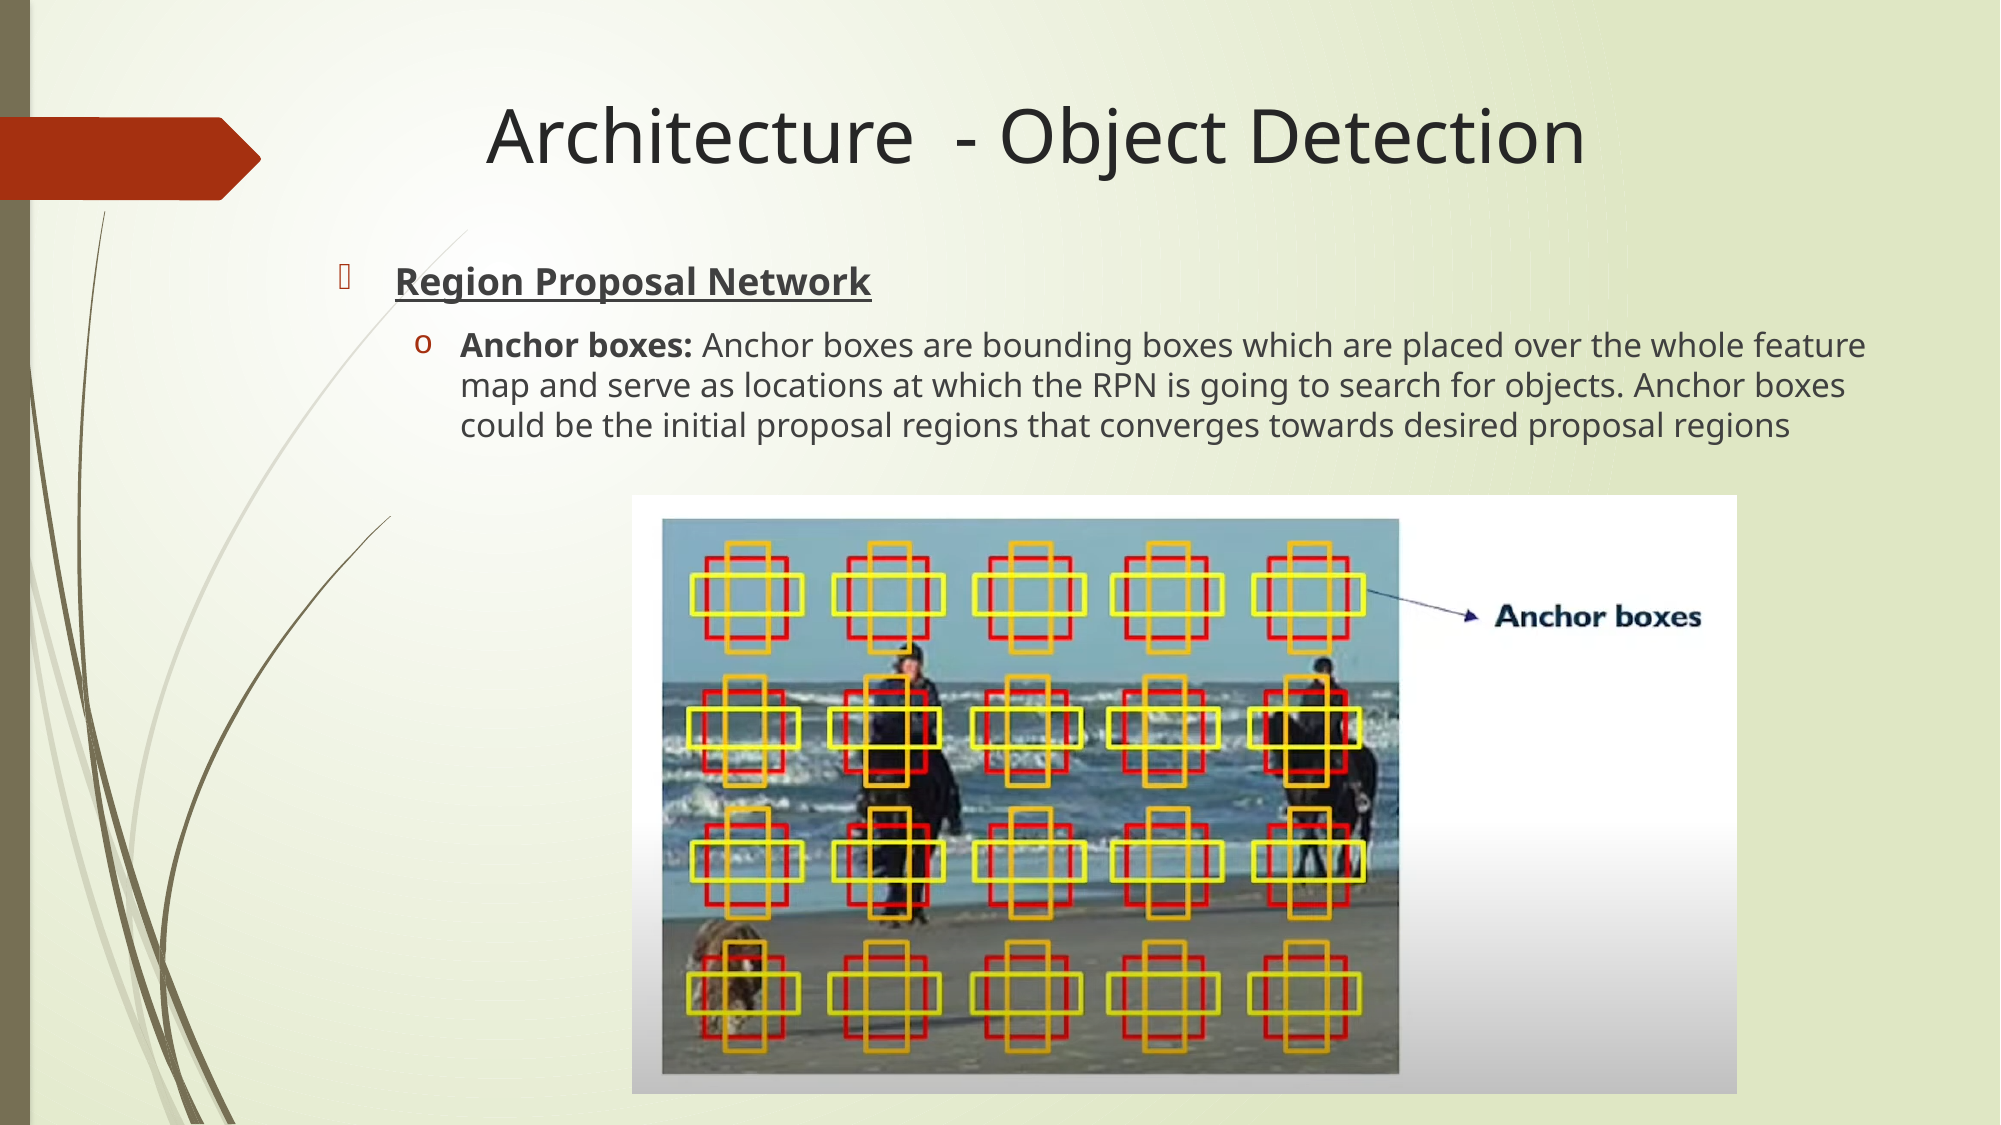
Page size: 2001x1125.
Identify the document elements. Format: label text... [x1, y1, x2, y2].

list Region Proposal Network Anchor boxes: Anchor boxes are bounding boxes which are placed over the whole feature map and serve as locations at which the RPN is going to search for objects. Anchor boxes could be the initial proposal regions that converges towards desired proposal regions [323, 250, 1888, 970]
title Architecture - Object Detection [471, 80, 1934, 292]
picture [632, 494, 1737, 1095]
